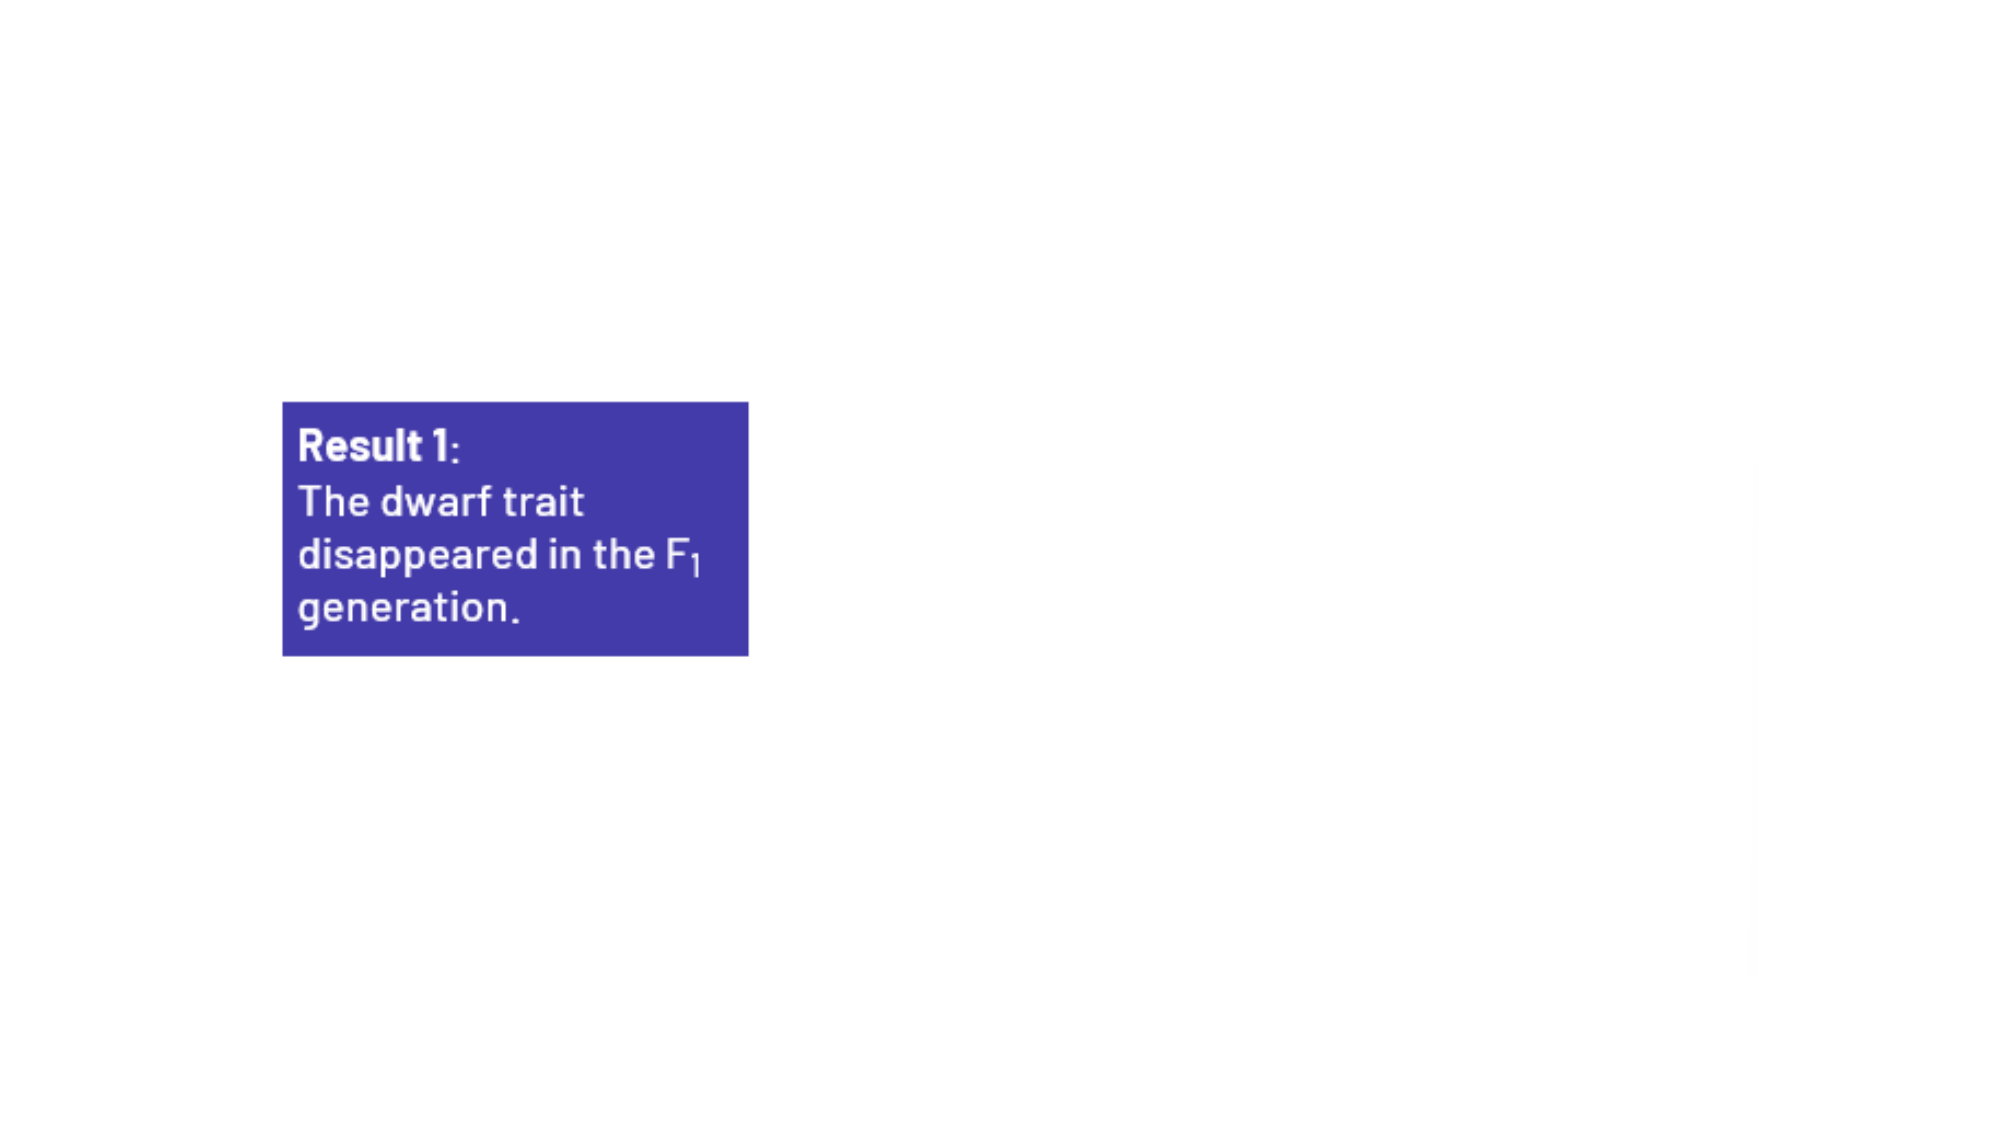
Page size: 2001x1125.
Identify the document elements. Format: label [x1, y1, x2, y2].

list [223, 328, 1759, 977]
